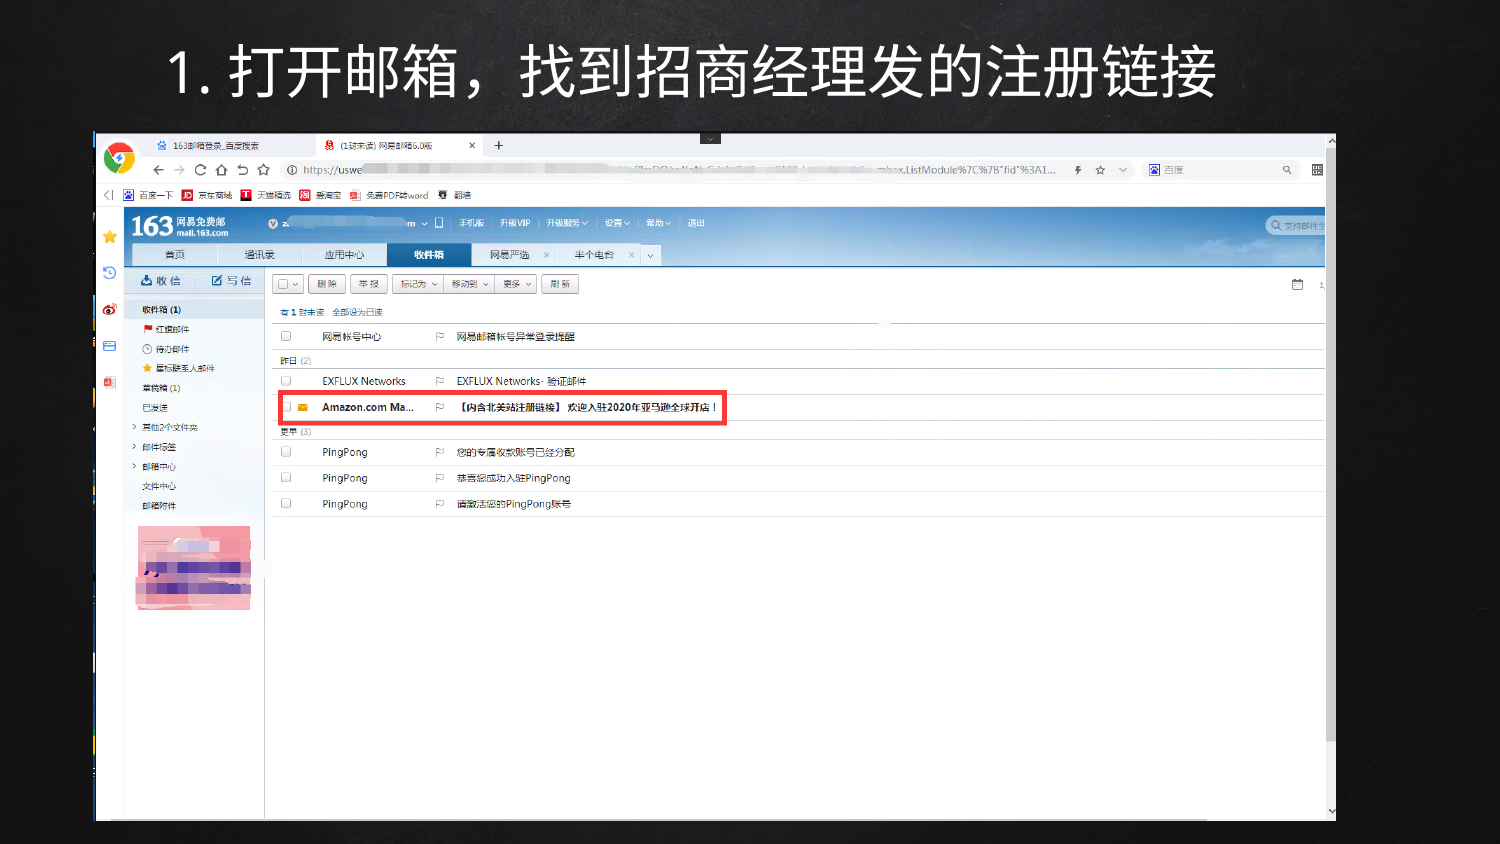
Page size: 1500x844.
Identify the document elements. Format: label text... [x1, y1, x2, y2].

text_box 1.打开邮箱，找到招商经理发的注册链接 [149, 28, 1321, 113]
picture [0, 0, 1500, 844]
